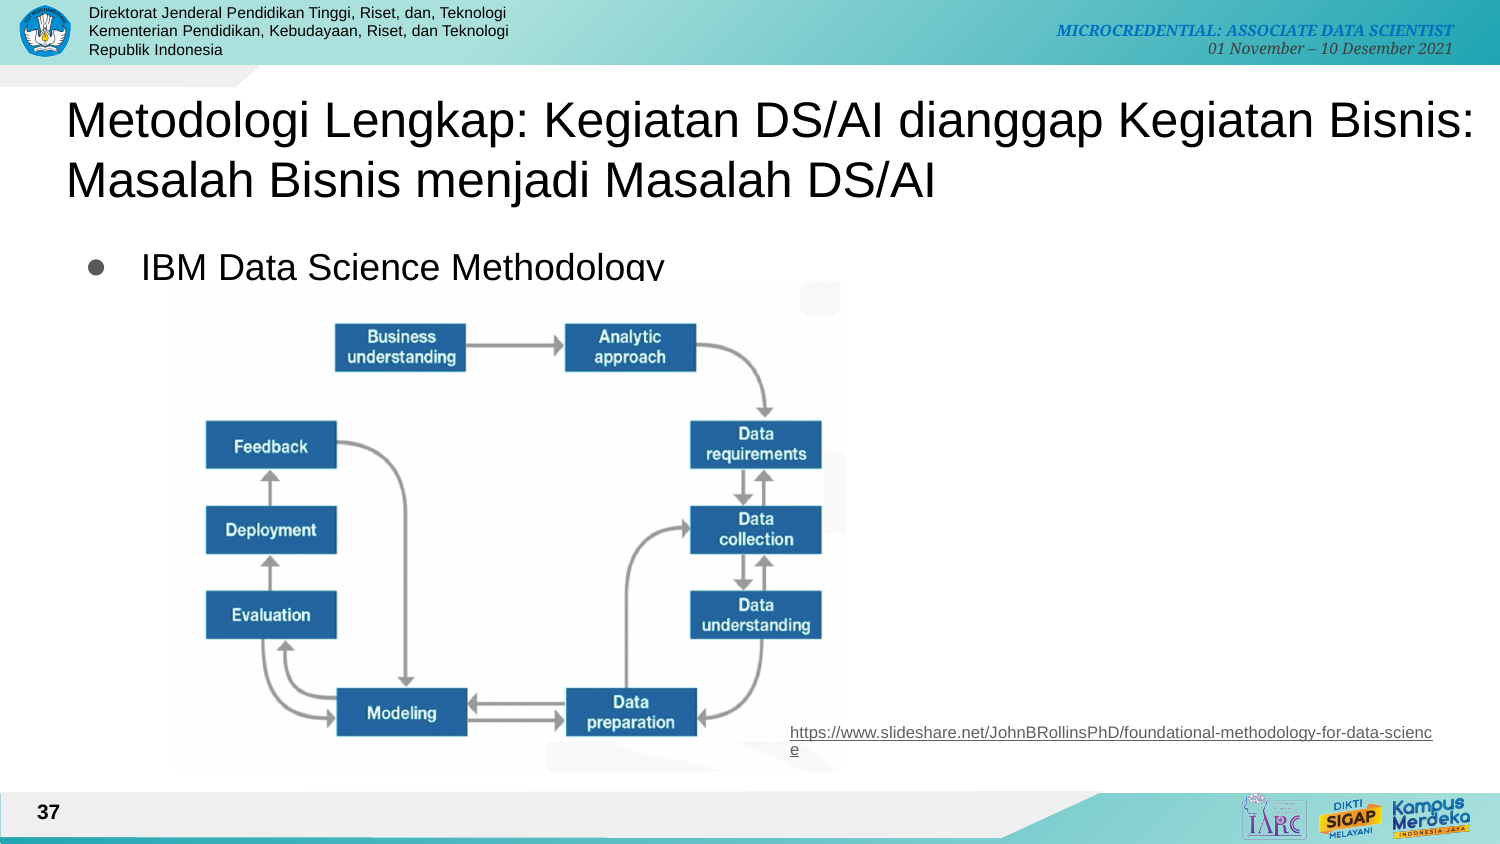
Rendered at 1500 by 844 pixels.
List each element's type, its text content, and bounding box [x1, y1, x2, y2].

picture [120, 281, 846, 772]
picture [1319, 796, 1382, 842]
picture [1393, 798, 1470, 839]
text_box 37 [0, 788, 75, 834]
text_box Metodologi Lengkap: Kegiatan DS/AI dianggap Kegiatan Bisnis: Masalah Bisnis menjadi Masalah DS/AI [51, 72, 1500, 167]
picture [1237, 790, 1311, 843]
picture [16, 3, 74, 61]
text_box IBM Data Science Methodology [51, 221, 1449, 750]
text_box https://www.slideshare.net/JohnBRollinsPhD/foundational-methodology-for-data-science [849, 714, 1458, 750]
